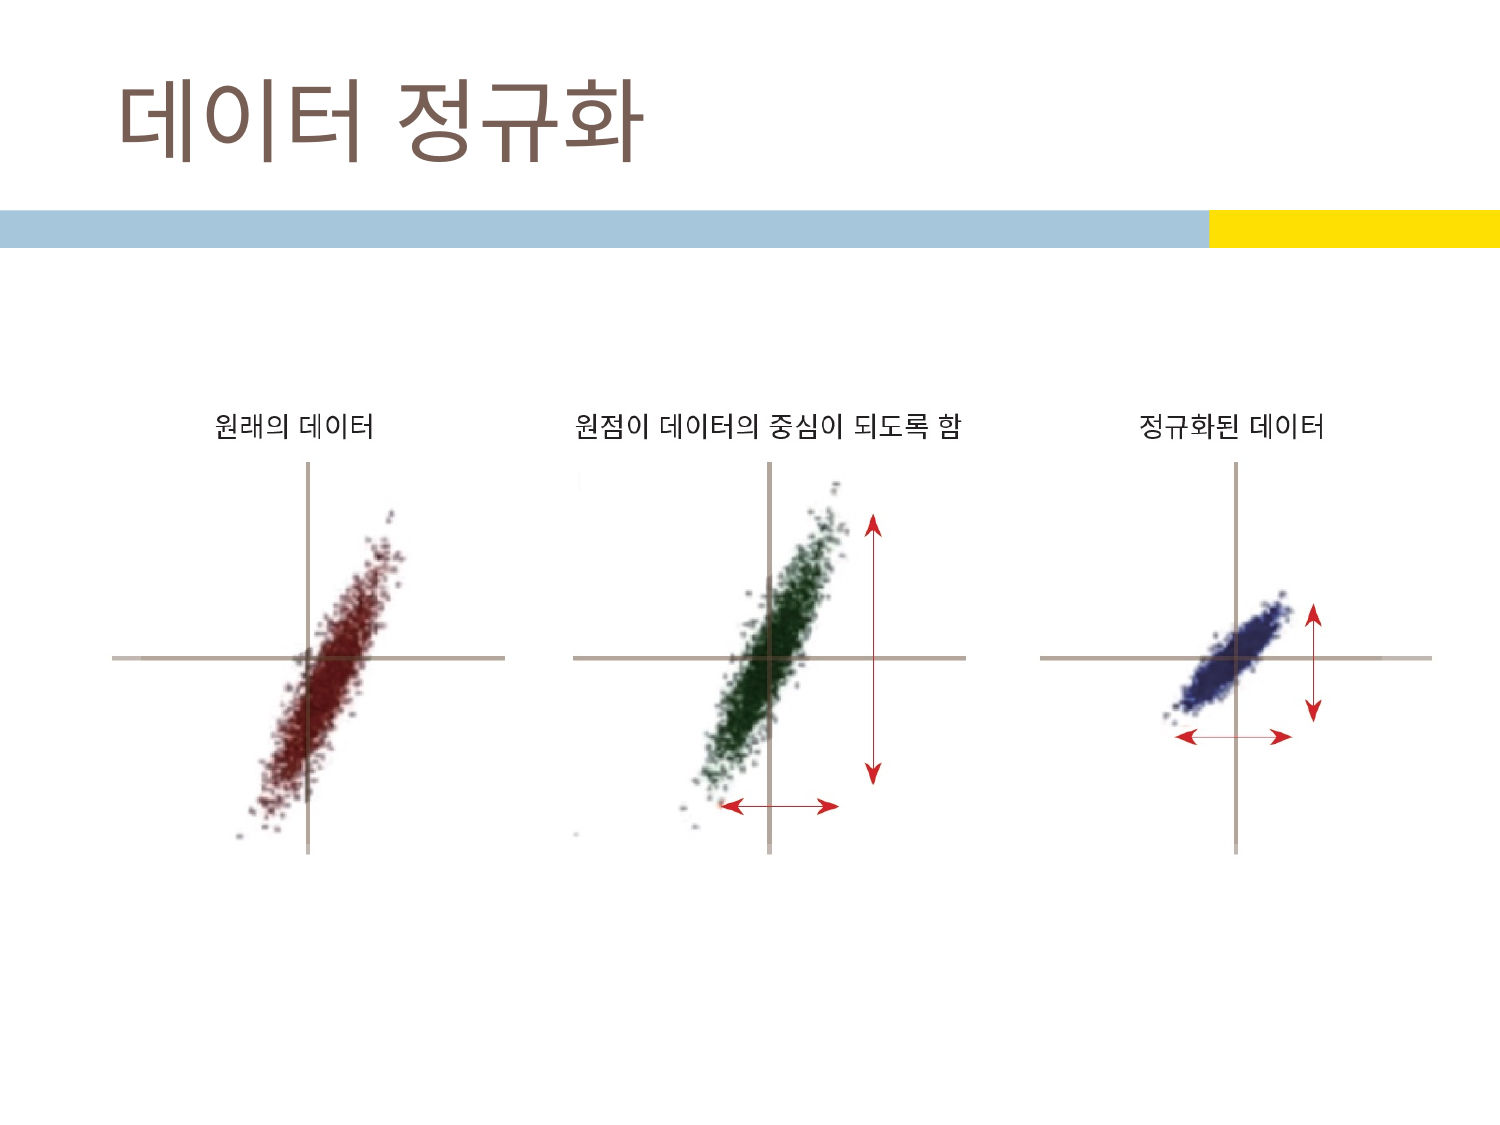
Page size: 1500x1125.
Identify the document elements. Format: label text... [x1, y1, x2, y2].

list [100, 401, 1439, 862]
title 데이터 정규화 [100, 37, 1438, 200]
